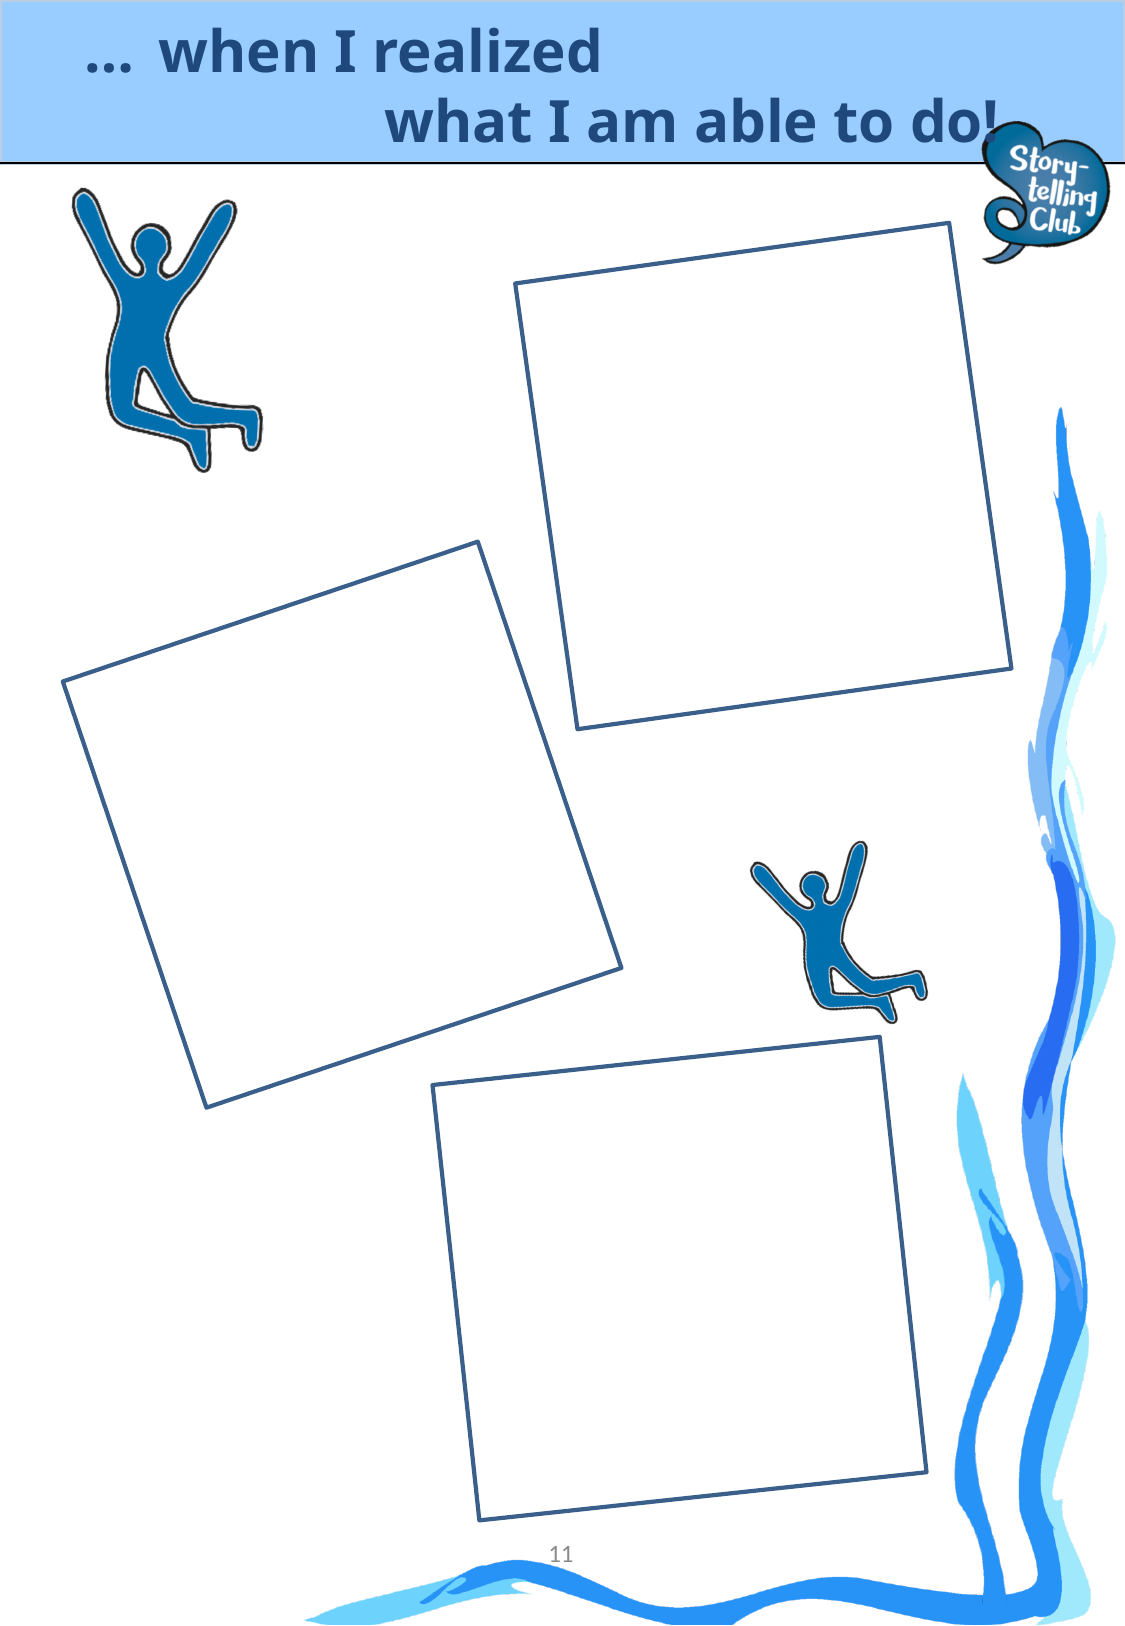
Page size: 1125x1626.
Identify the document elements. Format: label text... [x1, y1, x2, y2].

picture [39, 170, 295, 489]
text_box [6, 171, 1125, 1625]
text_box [122, 250, 983, 1498]
picture [964, 124, 1118, 271]
text_box [0, 0, 1125, 160]
picture [749, 829, 934, 1046]
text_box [6, 56, 1125, 162]
text_box … when I realized what I am able to do! [69, 4, 1125, 54]
